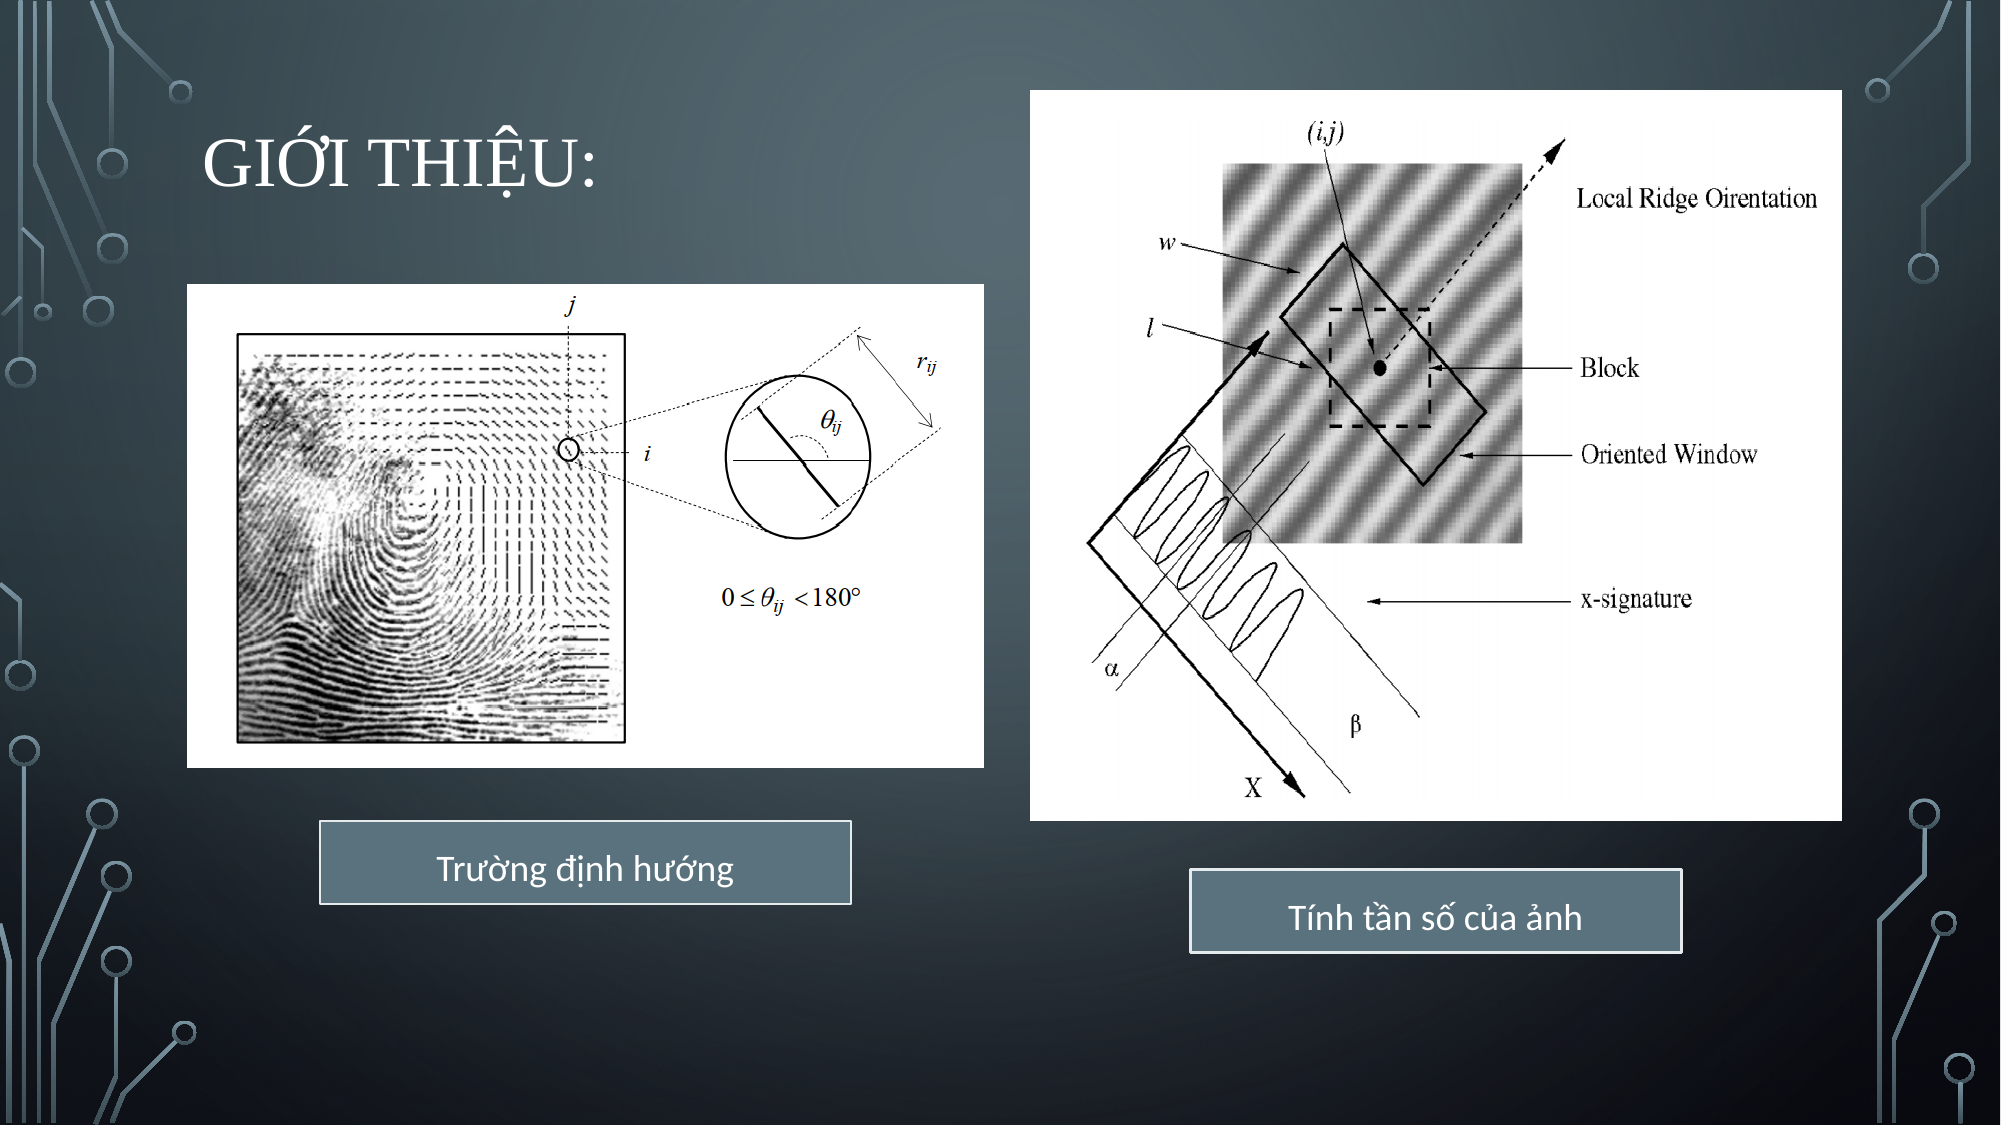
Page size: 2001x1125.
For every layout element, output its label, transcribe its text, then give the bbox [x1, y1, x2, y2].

text_box Tính tần số của ảnh [1189, 868, 1683, 954]
text_box Trường định hướng [319, 820, 852, 905]
picture [186, 284, 985, 768]
title Giới thiệu: [187, 41, 1813, 285]
picture [1029, 90, 1842, 821]
